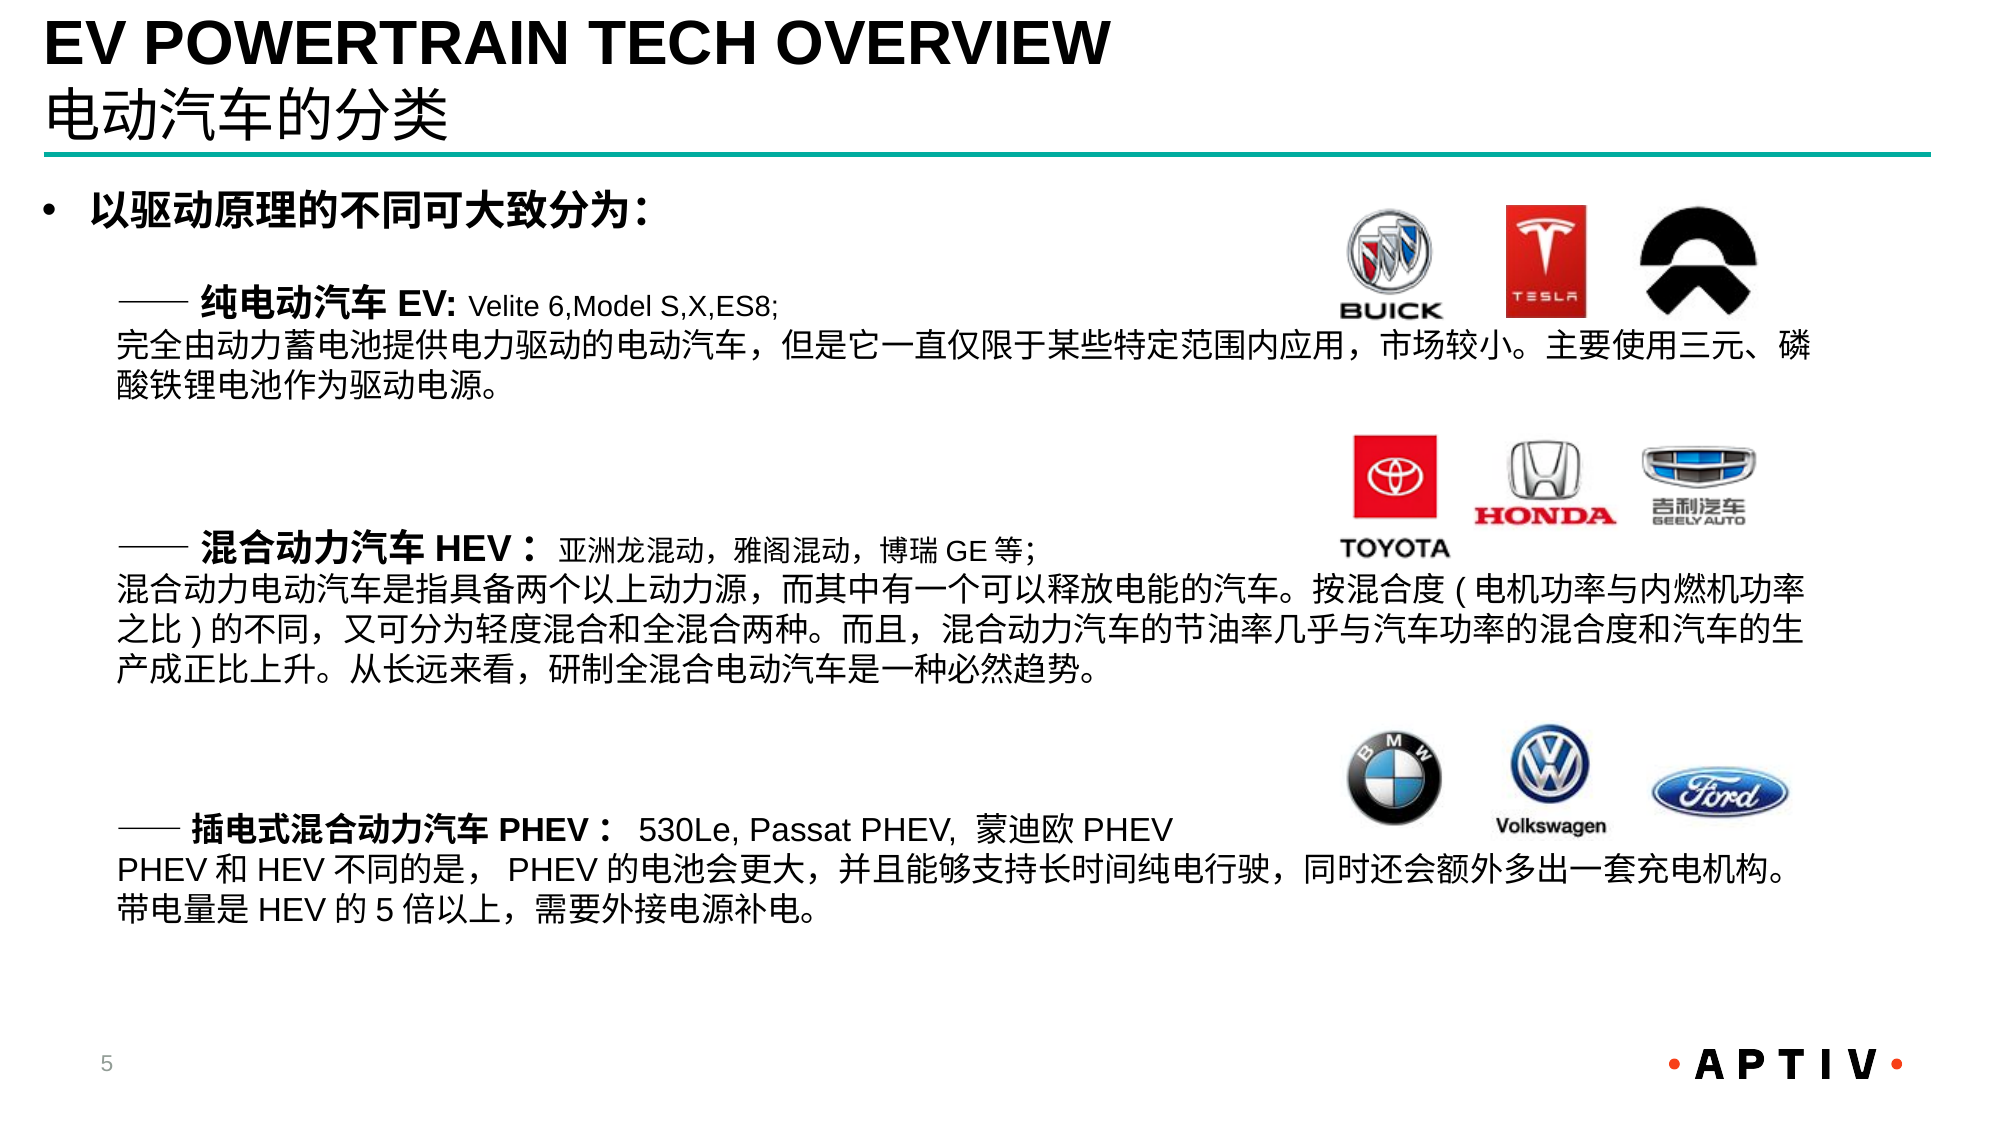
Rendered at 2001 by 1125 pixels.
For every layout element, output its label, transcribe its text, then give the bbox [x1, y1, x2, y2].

picture [1654, 1034, 1917, 1094]
slide_number 5 [100, 1037, 204, 1088]
title [43, 72, 1844, 150]
picture [1481, 720, 1614, 841]
picture [1339, 719, 1448, 840]
picture [1506, 205, 1588, 318]
text_box 电动汽车的分类 [27, 78, 496, 156]
picture [1631, 199, 1765, 324]
picture [1328, 434, 1459, 561]
picture [1335, 205, 1448, 323]
picture [1633, 440, 1769, 533]
picture [1646, 751, 1800, 831]
picture [1473, 433, 1622, 535]
text_box 以驱动原理的不同可大致分为： ——纯电动汽车EV: Velite 6,Model S,X,ES8; 完全由动力蓄电池提供电力驱动的电动汽车，但是它一直仅限于某些特定范围内应用，市场较小。主要使用三元、磷酸铁锂电池作为驱动电源。 ——混合动力汽车HEV：亚洲龙混动，雅阁混动，博瑞GE等； 混合动力电动汽车是指具备两个以上动力源，而其中有一个可以释放电能的汽车。按混合度(电机功率与内燃机功率之比)的不同，又可分为轻度混合和全混合两种。而且，混合动力汽车的节油率几乎与汽车功率的混合度和汽车的生产成正比上升。从长远来看，研制全混合电动汽车是一种必然趋势。 ——插电式混合动力汽车PHEV：530Le, Passat PHEV, 蒙迪欧PHEV PHEV和HEV不同的是，PHEV的电池会更大，并且能够支持长时间纯电行驶，同时还会额外多出一套充电机构。带电量是HEV的5倍以上，需要外接电源补电。 [27, 176, 1833, 936]
